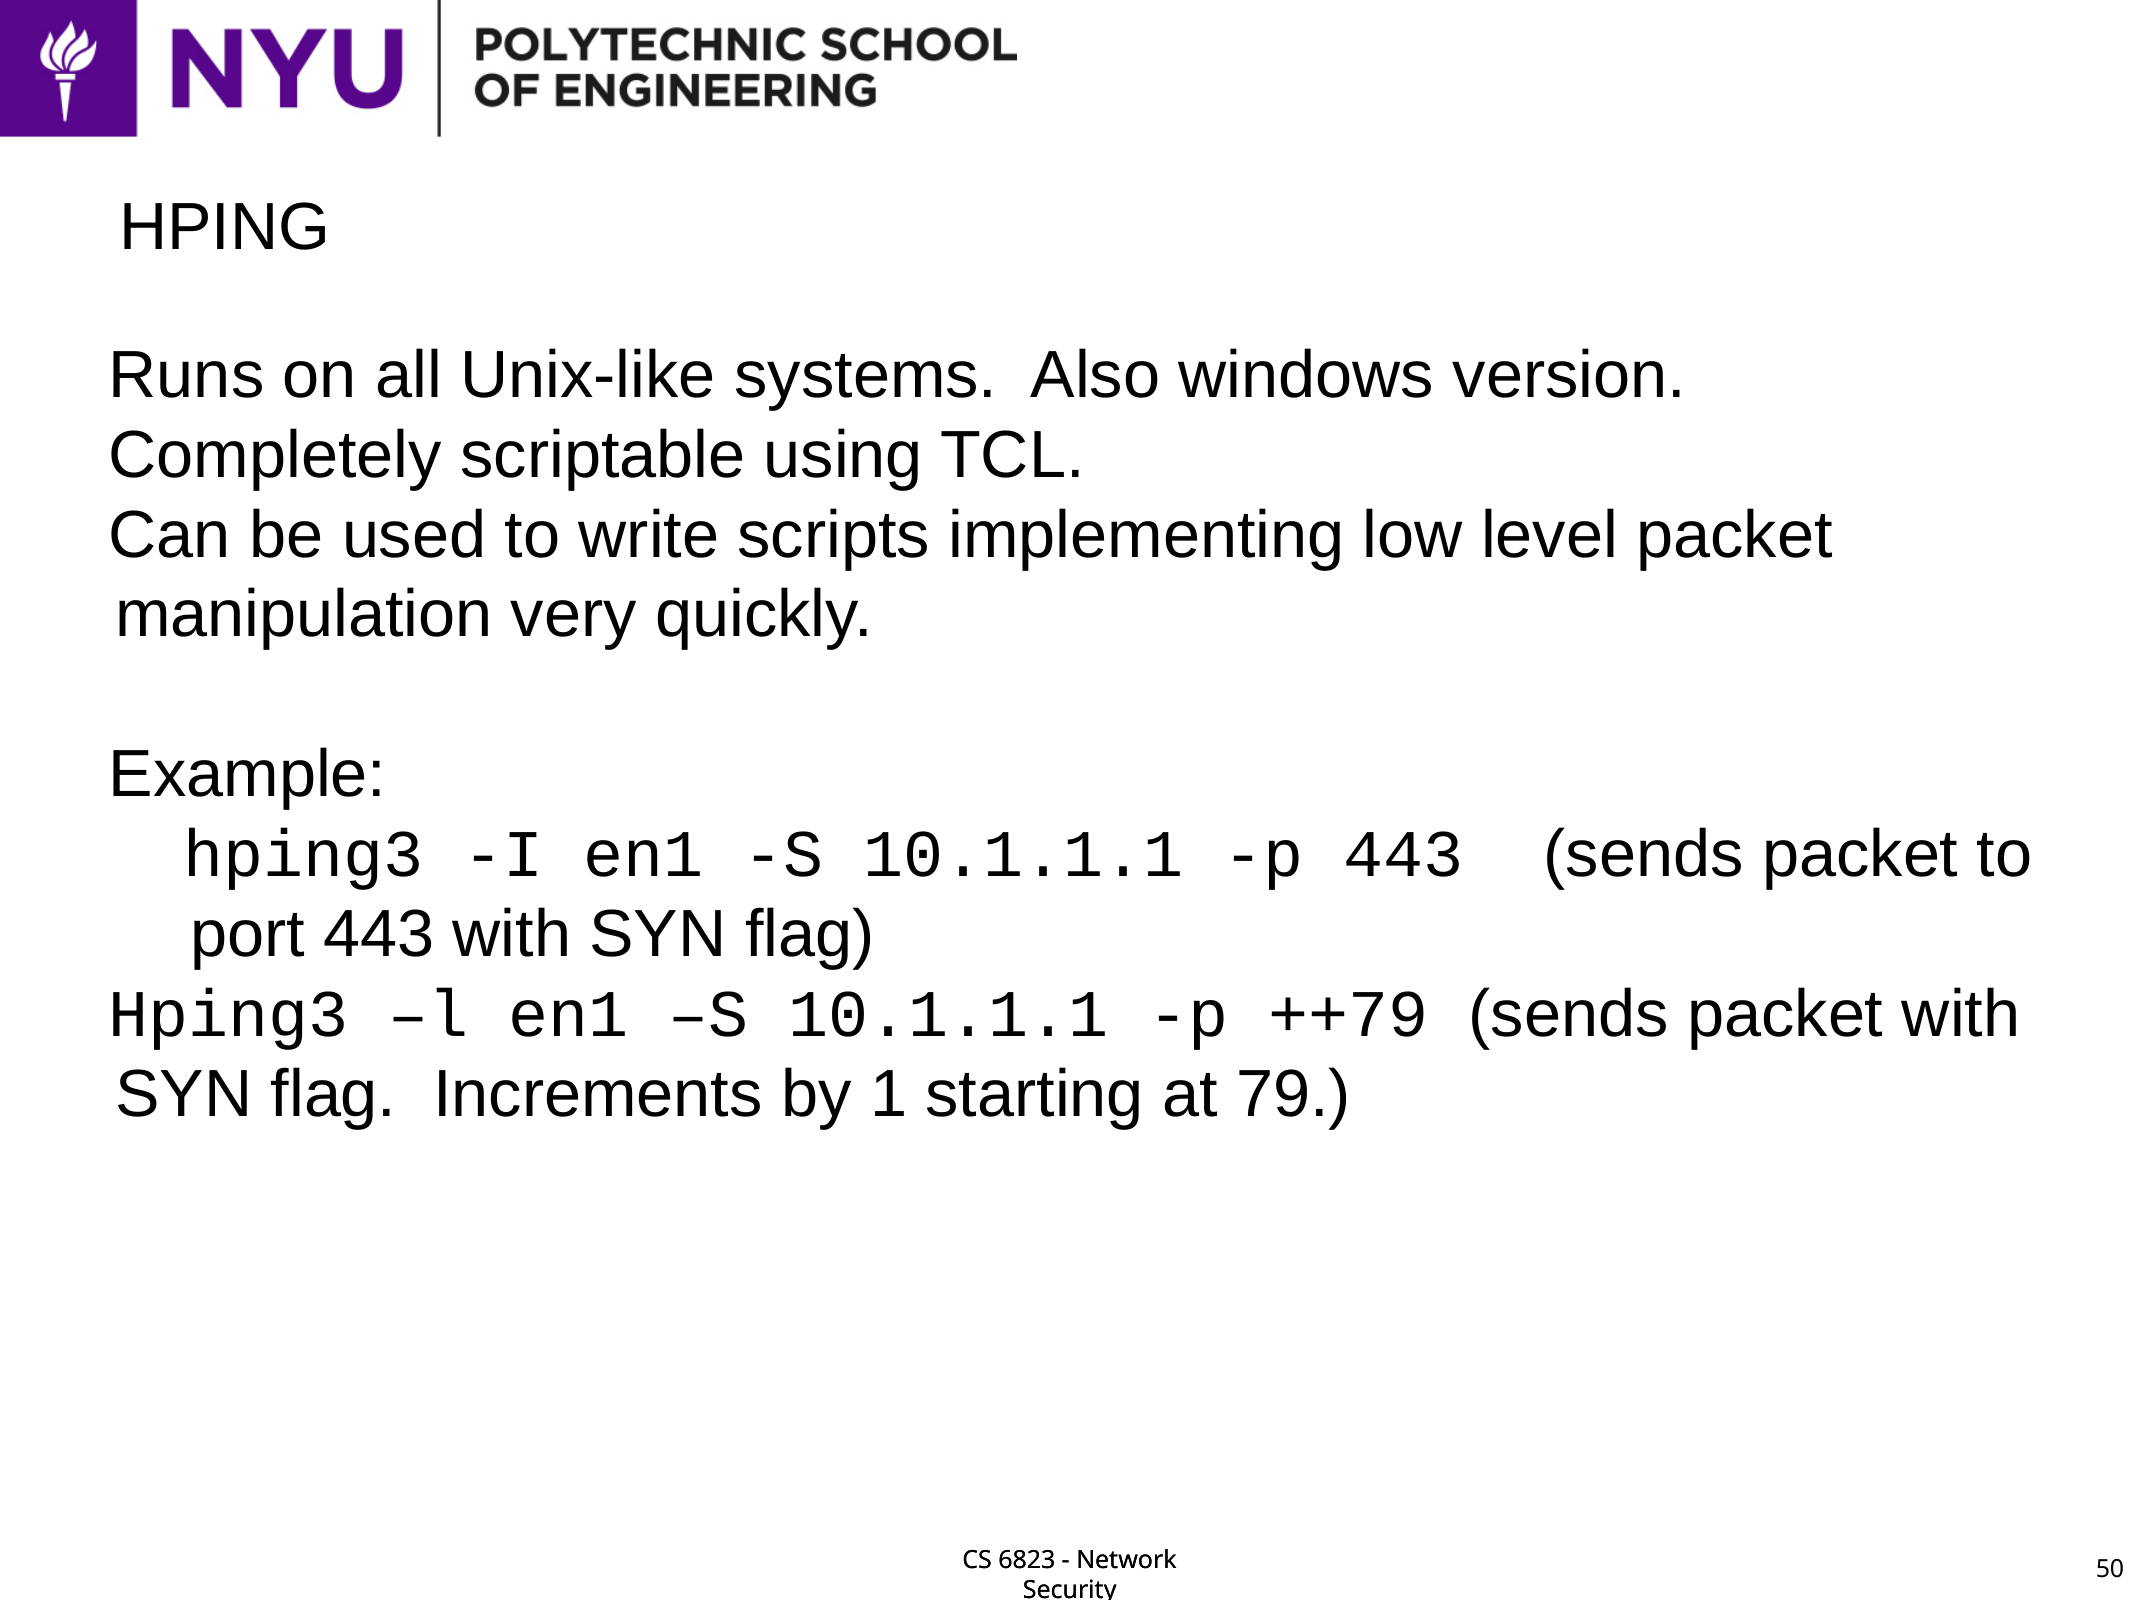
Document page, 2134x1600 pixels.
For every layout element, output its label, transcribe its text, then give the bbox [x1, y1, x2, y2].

text_box CS 6823 - Network Security [912, 1559, 1228, 1589]
list Runs on all Unix-like systems. Also windows version. Completely scriptable using TCL. Can be used to write scripts implementing low level packet manipulation very quickly. Example: hping3 -I en1 -S 10.1.1.1 -p 443 (sends packet to port 443 with SYN flag) Hping3 –l en1 –S 10.1.1.1 -p ++79 (sends packet with SYN flag. Increments by 1 starting at 79.) [93, 322, 2084, 1388]
title HPING [104, 174, 2024, 274]
text_box 50 [2042, 1552, 2134, 1586]
picture [0, 0, 1017, 138]
